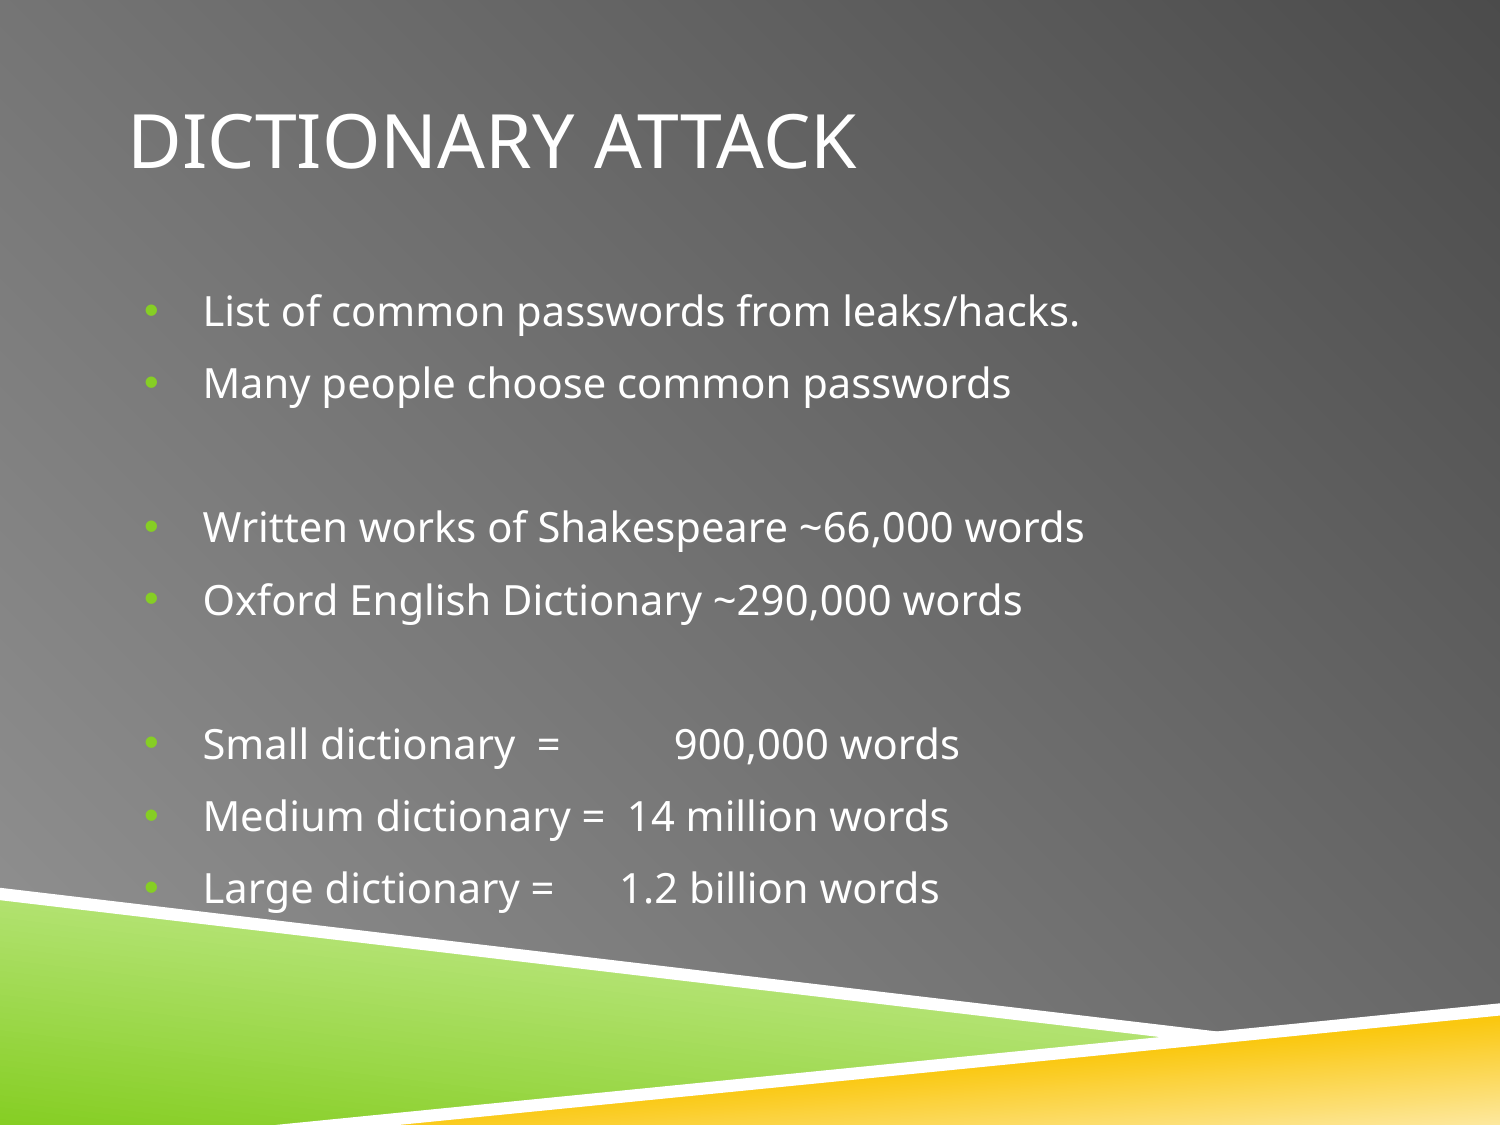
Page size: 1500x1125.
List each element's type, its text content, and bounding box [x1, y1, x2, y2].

list List of common passwords from leaks/hacks. Many people choose common passwords Written works of Shakespeare ~66,000 words Oxford English Dictionary ~290,000 words Small dictionary = 900,000 words Medium dictionary = 14 million words Large dictionary = 1.2 billion words [112, 262, 1388, 1055]
title DICTIONARY ATTACK [112, 45, 1388, 233]
